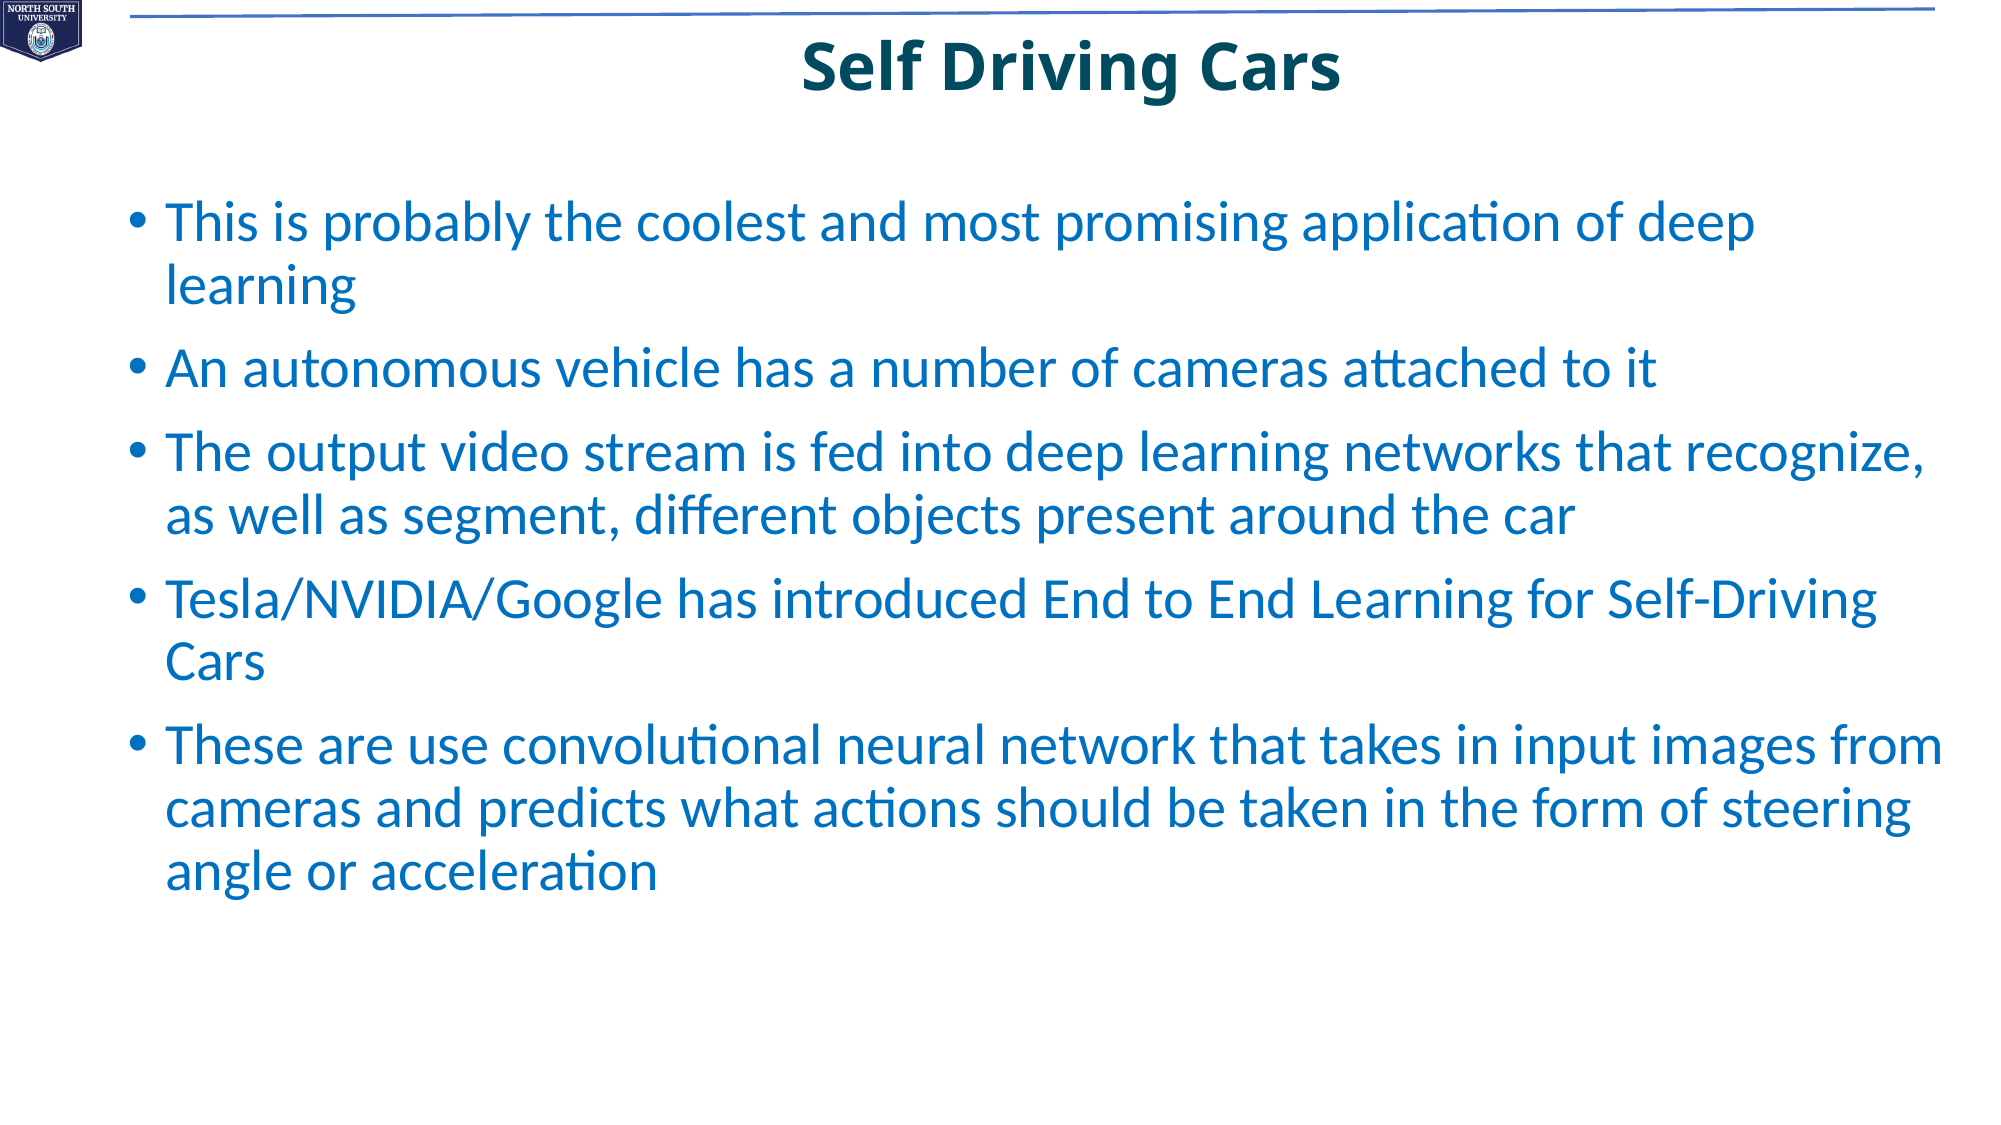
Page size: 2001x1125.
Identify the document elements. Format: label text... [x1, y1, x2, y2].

list This is probably the coolest and most promising application of deep learning An autonomous vehicle has a number of cameras attached to it The output video stream is fed into deep learning networks that recognize, as well as segment, different objects present around the car Tesla/NVIDIA/Google has introduced End to End Learning for Self-Driving Cars These are use convolutional neural network that takes in input images from cameras and predicts what actions should be taken in the form of steering angle or acceleration [112, 183, 1970, 1043]
picture [0, 0, 82, 65]
title Self Driving Cars [209, 25, 1935, 112]
